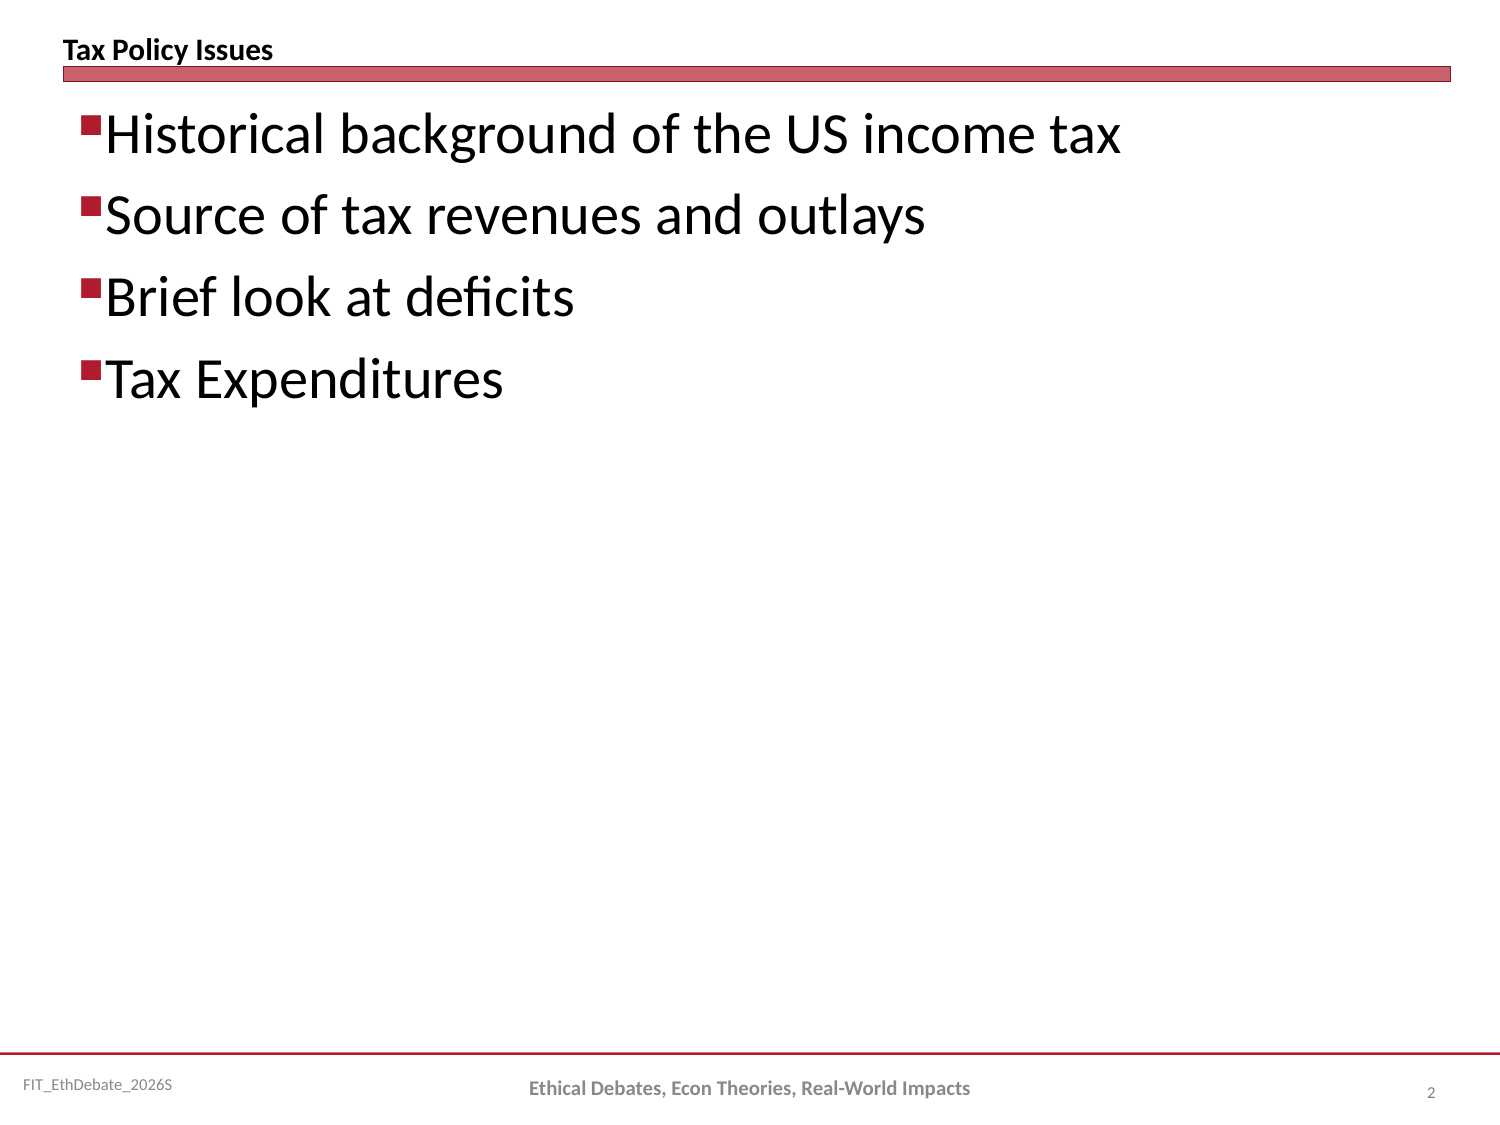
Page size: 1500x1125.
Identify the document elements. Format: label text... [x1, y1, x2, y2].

slide_number 2 [1375, 1061, 1451, 1122]
list Historical background of the US income tax Source of tax revenues and outlays Brief look at deficits Tax Expenditures [63, 87, 1451, 1041]
footer Ethical Debates, Econ Theories, Real-World Impacts [512, 1056, 988, 1117]
title Tax Policy Issues [62, 6, 1451, 67]
